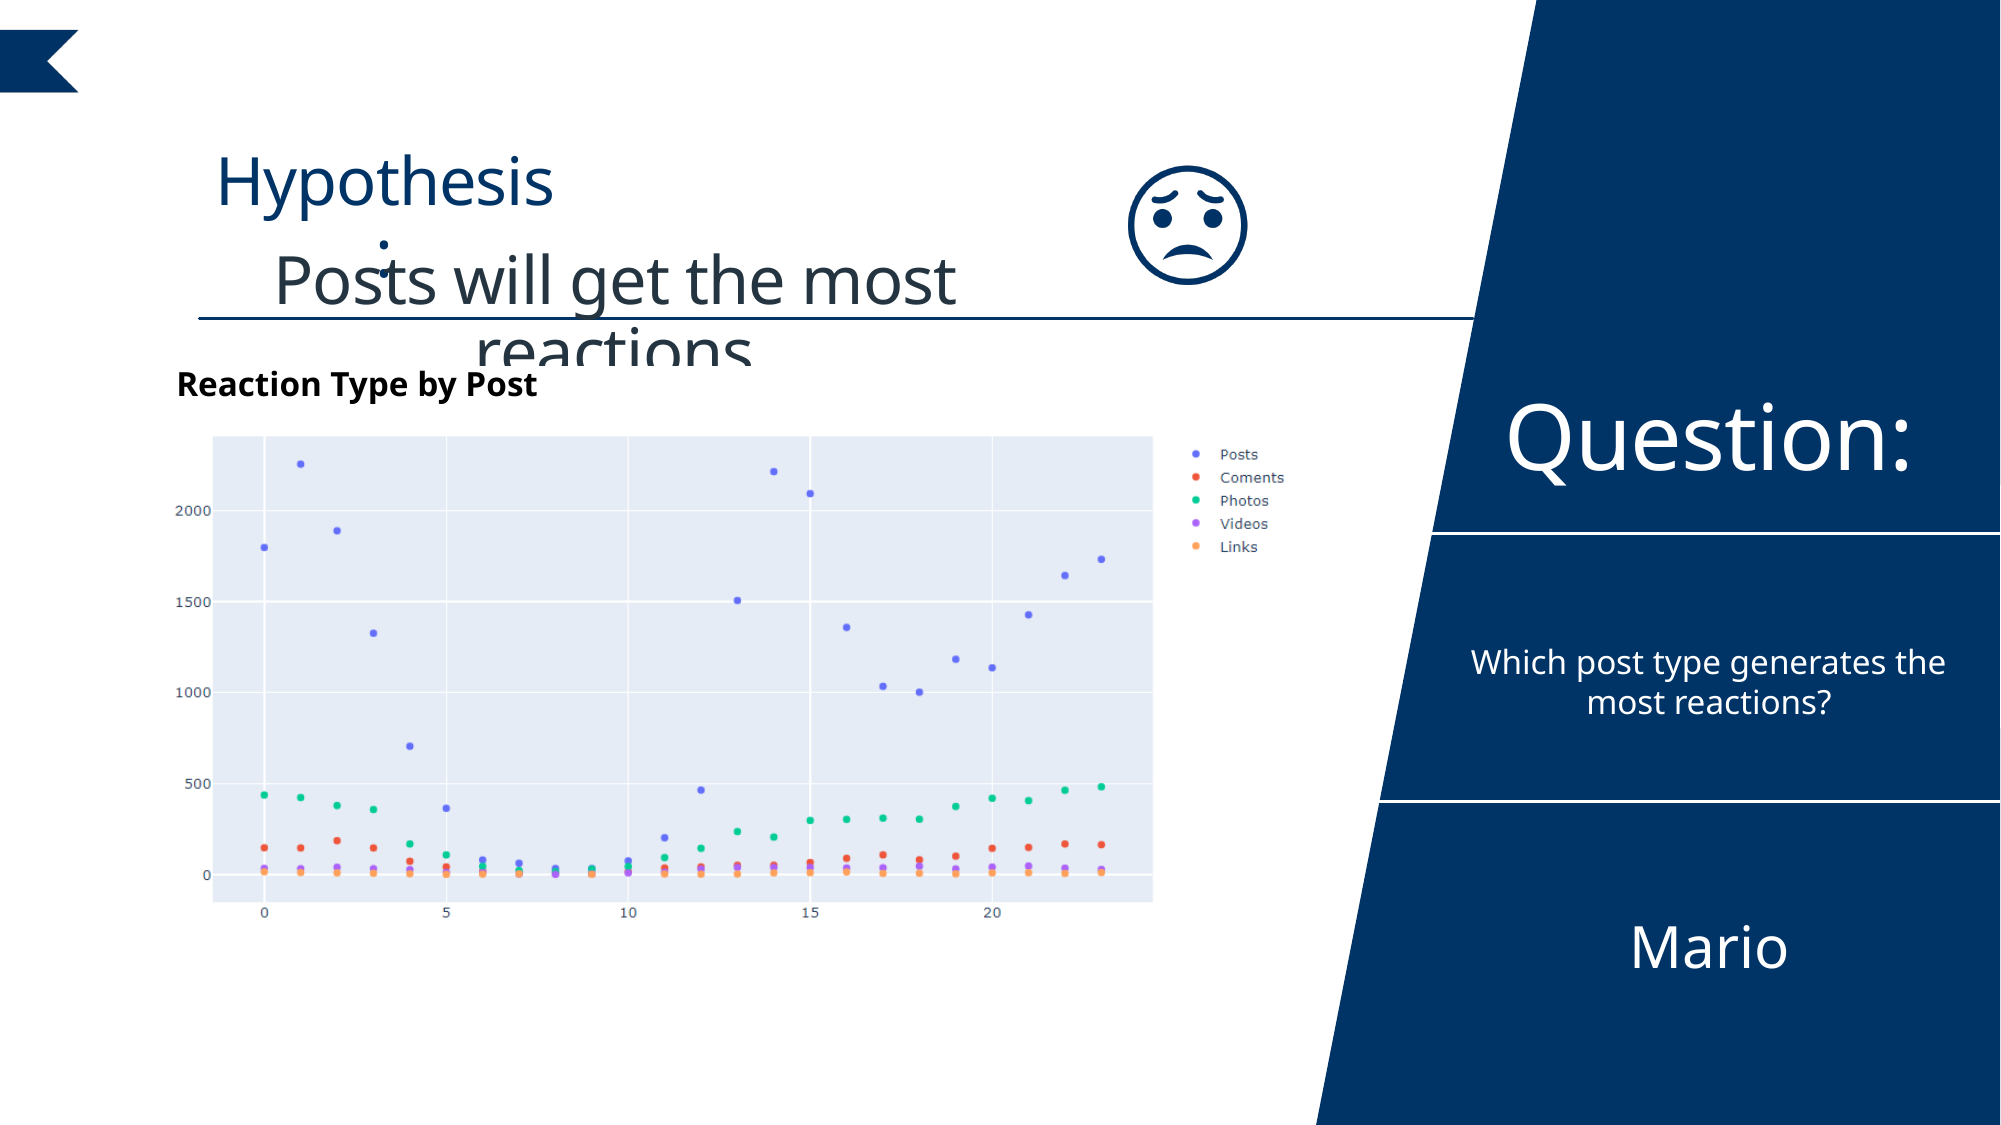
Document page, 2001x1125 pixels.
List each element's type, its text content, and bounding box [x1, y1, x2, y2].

text_box Mario [1614, 902, 1850, 988]
text_box Hypothesis: [199, 140, 571, 224]
picture [1112, 147, 1264, 299]
picture [82, 366, 1312, 978]
picture [0, 0, 121, 136]
text_box Question: [1377, 384, 2000, 511]
text_box Which post type generates the most reactions? [1443, 634, 1975, 729]
text_box [142, 325, 1138, 363]
text_box Reaction Type by Post [161, 355, 1398, 411]
text_box Posts will get the most reactions [116, 239, 1113, 322]
